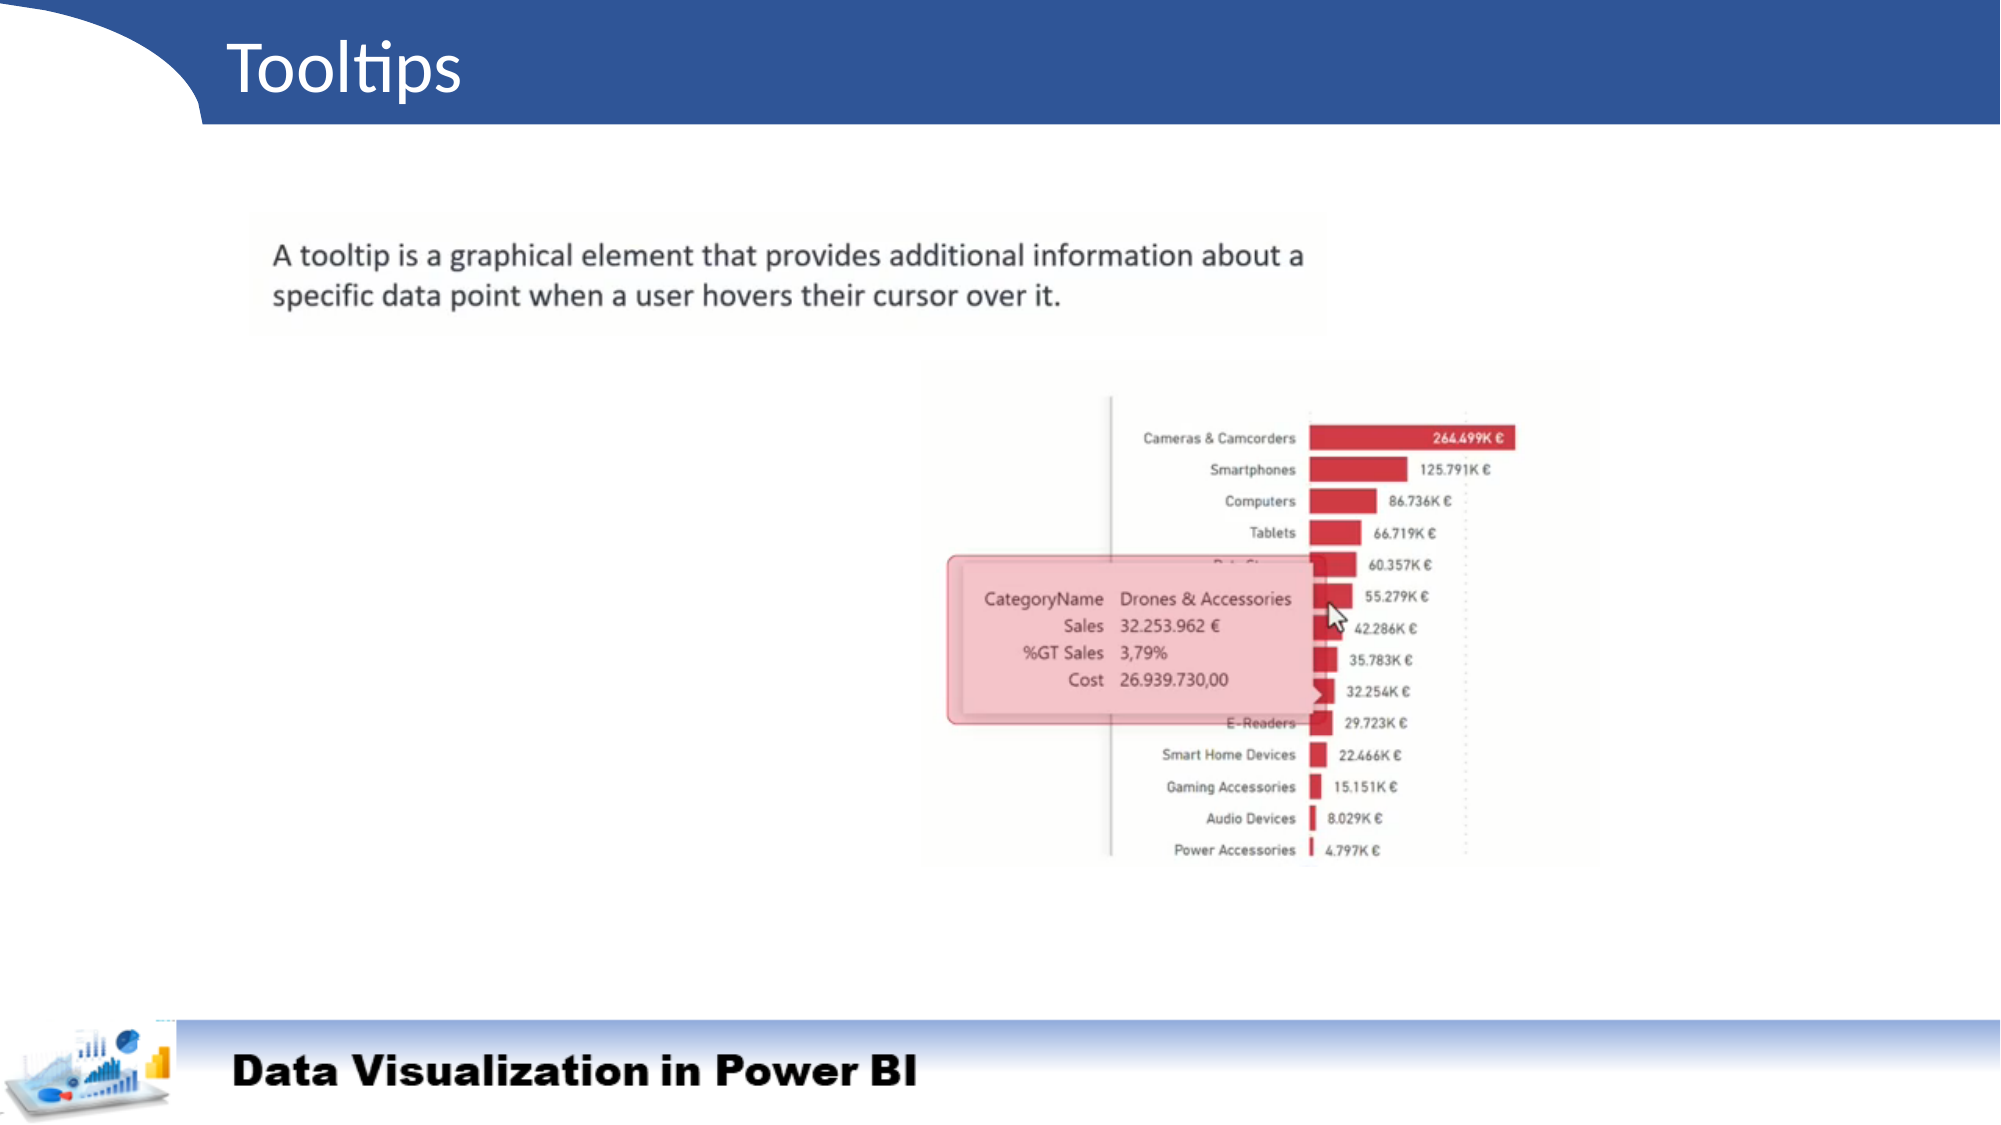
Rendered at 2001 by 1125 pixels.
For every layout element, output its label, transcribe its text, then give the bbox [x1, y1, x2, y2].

picture [0, 0, 2001, 1125]
text_box Tooltips [0, 0, 2000, 126]
